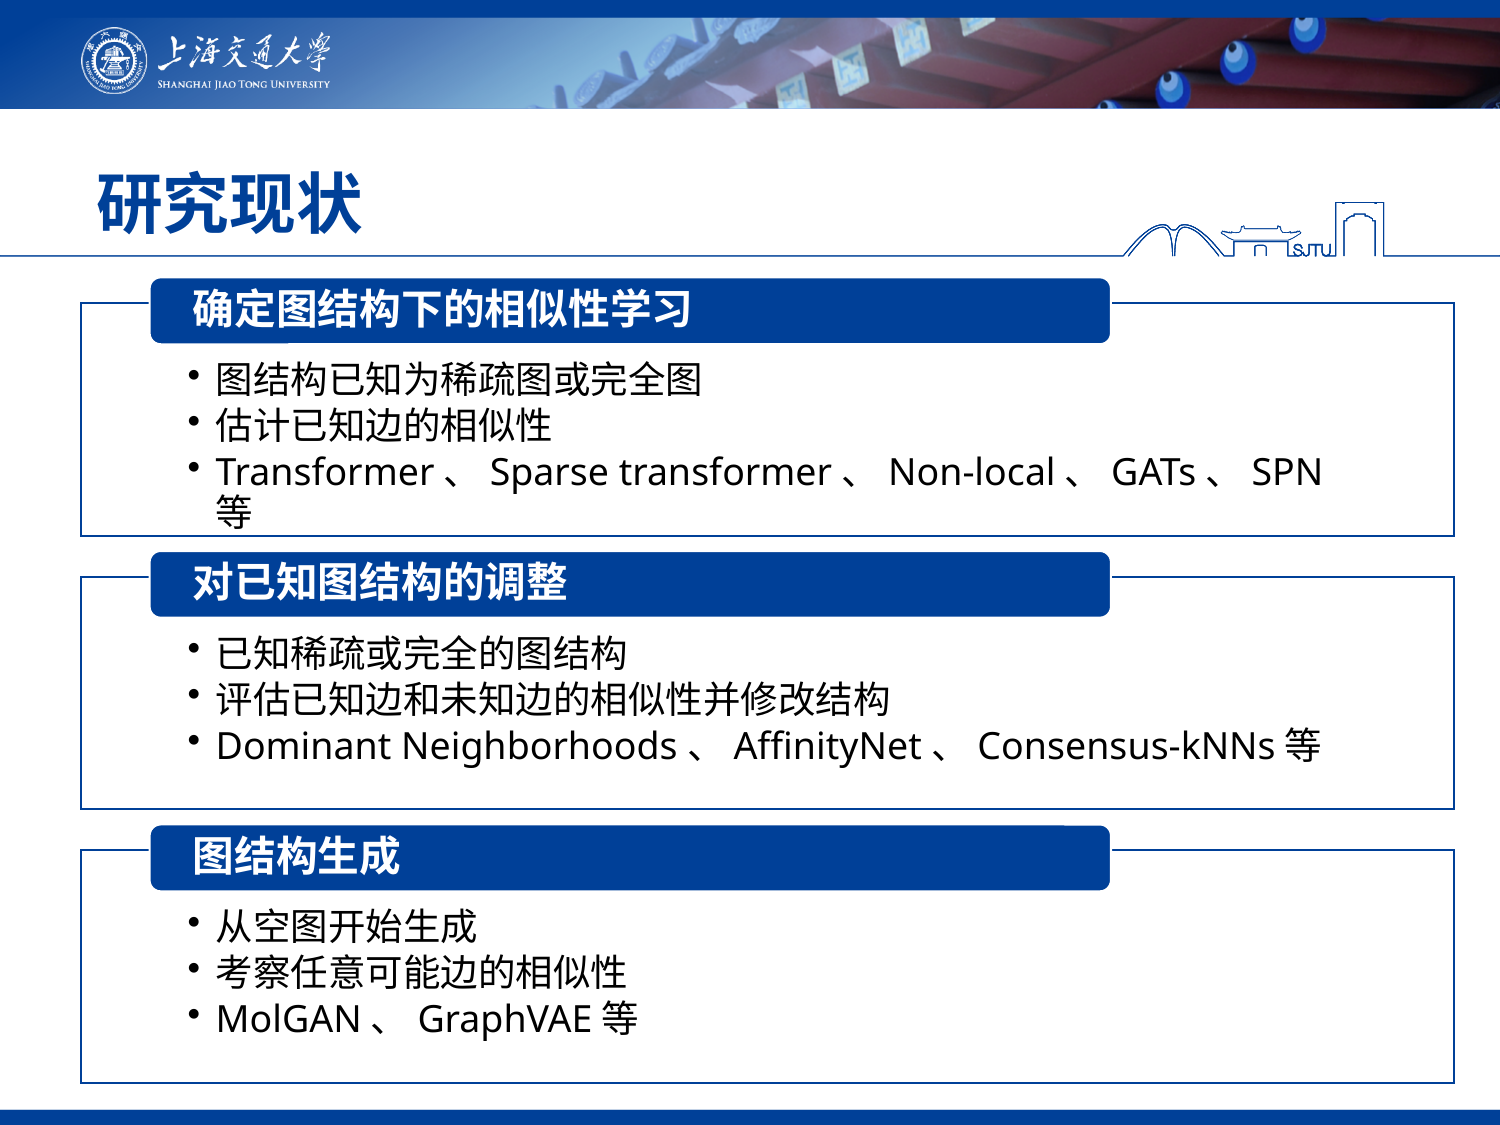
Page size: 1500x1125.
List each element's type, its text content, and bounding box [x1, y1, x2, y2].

title 研究现状 [81, 159, 1455, 254]
picture [0, 18, 1500, 109]
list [80, 276, 1455, 1084]
